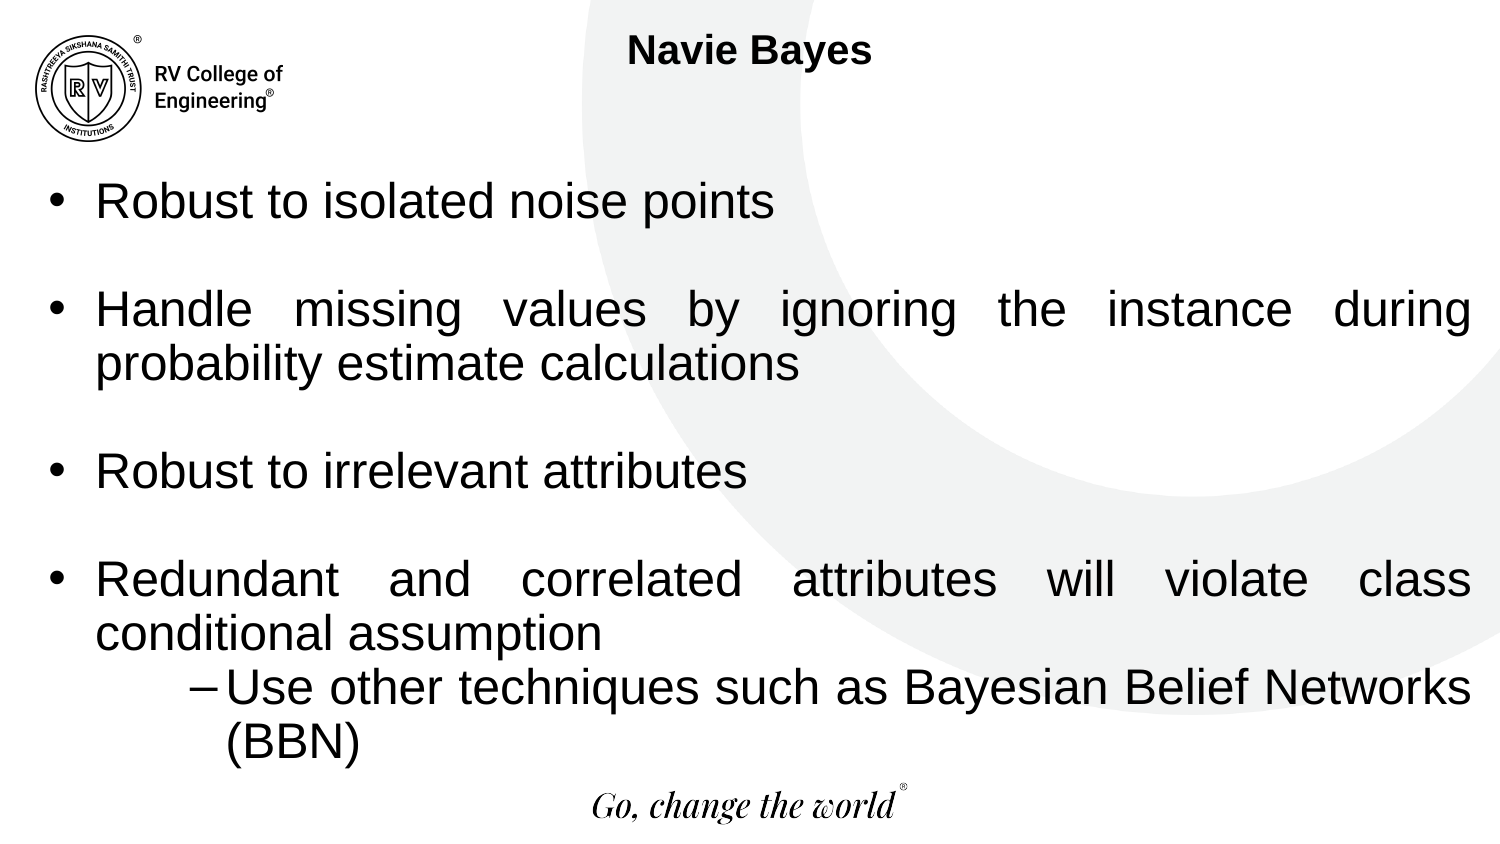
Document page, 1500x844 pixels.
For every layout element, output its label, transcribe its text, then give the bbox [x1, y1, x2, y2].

picture [0, 0, 1500, 844]
text_box Robust to isolated noise points Handle missing values by ignoring the instance during probability estimate calculations Robust to irrelevant attributes Redundant and correlated attributes will violate class conditional assumption Use other techniques such as Bayesian Belief Networks (BBN) [33, 160, 1488, 767]
subtitle Navie Bayes [12, 0, 1488, 73]
